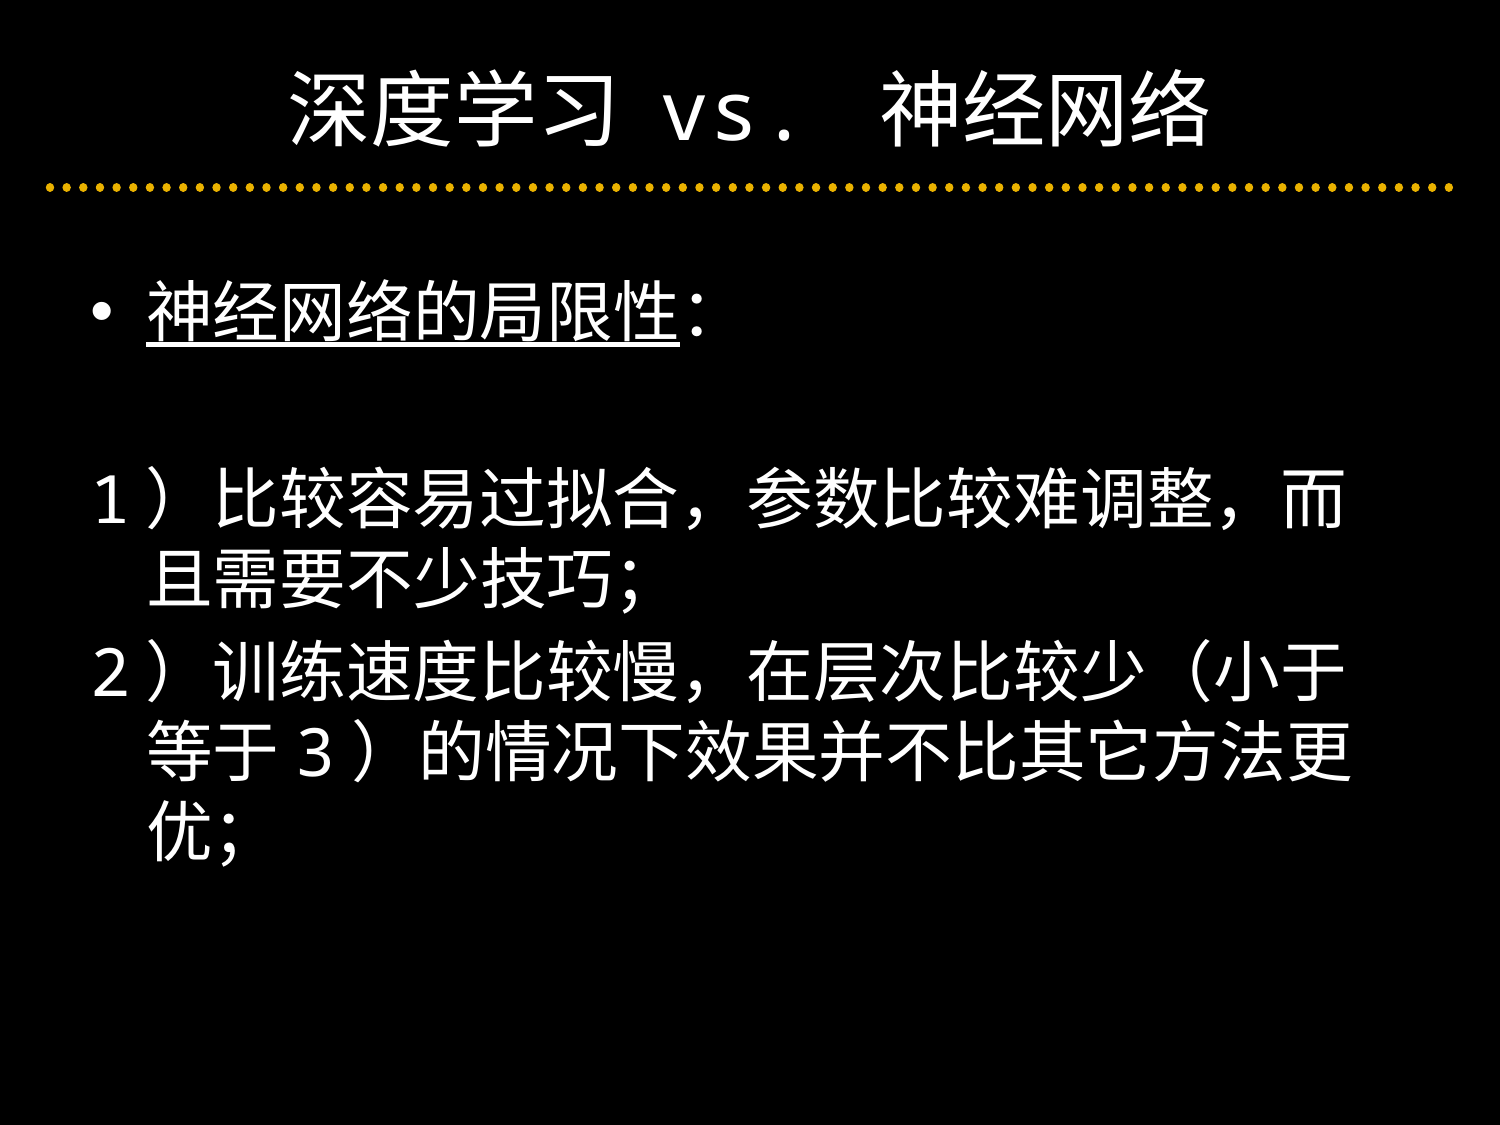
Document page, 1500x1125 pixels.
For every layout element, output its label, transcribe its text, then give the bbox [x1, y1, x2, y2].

title 深度学习 vs. 神经网络 [74, 13, 1426, 186]
list 神经网络的局限性： 1）比较容易过拟合，参数比较难调整，而且需要不少技巧； 2）训练速度比较慢，在层次比较少（小于等于3）的情况下效果并不比其它方法更优； [74, 262, 1426, 1006]
title 深度学习 vs. 神经网络 [74, 196, 1426, 202]
